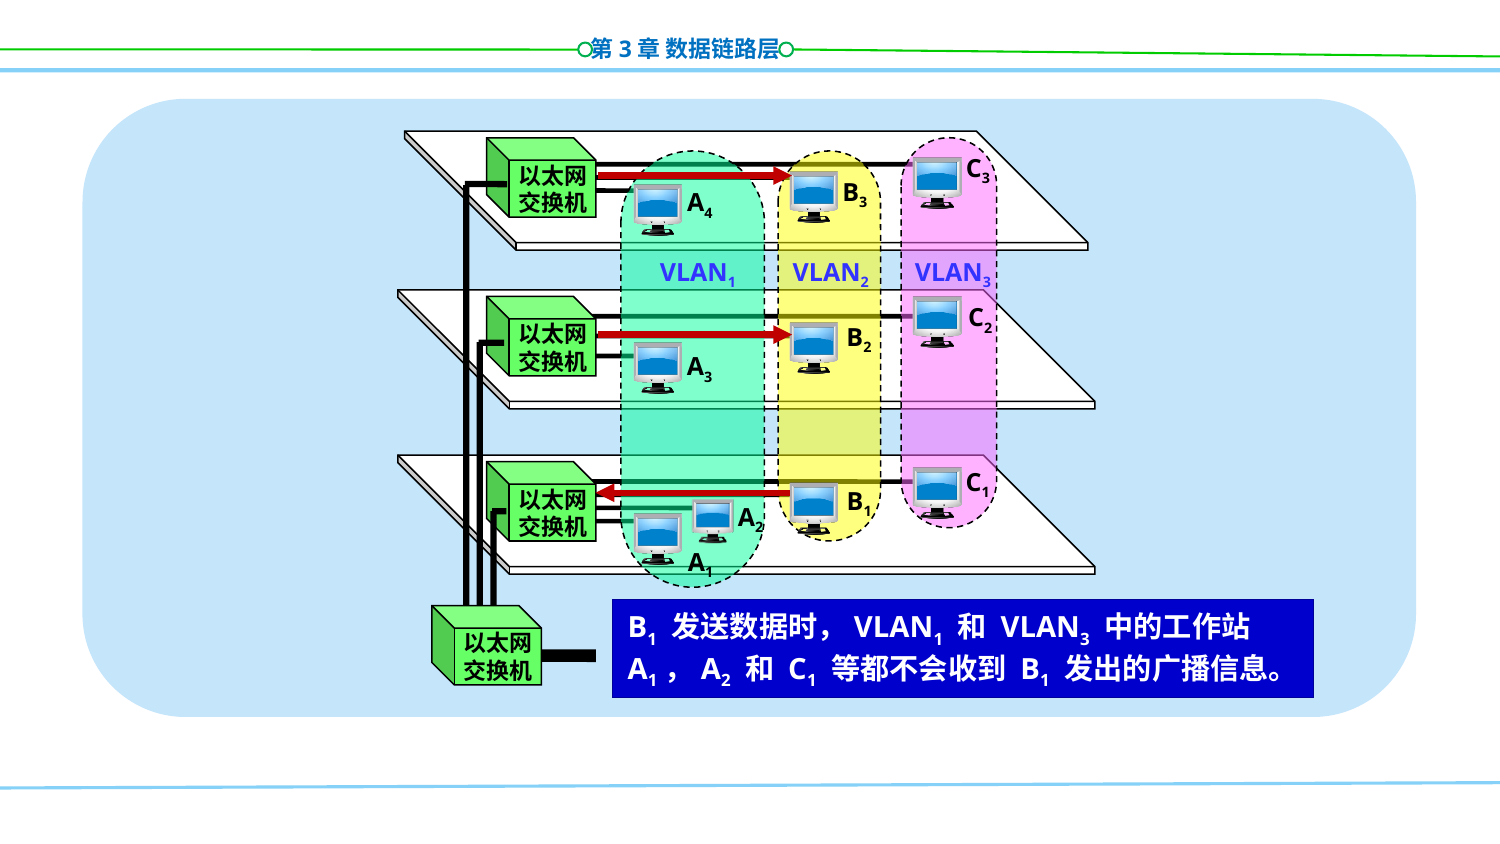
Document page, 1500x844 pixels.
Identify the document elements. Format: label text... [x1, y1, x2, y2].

text_box [1015, 170, 1088, 251]
text_box [1013, 487, 1095, 575]
text_box 以太网 交换机 [486, 296, 596, 376]
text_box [620, 183, 625, 333]
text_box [620, 150, 625, 174]
text_box [494, 552, 615, 575]
text_box 以太网 交换机 [486, 137, 596, 218]
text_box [620, 501, 626, 588]
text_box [896, 137, 1011, 146]
text_box [1015, 322, 1095, 409]
text_box [480, 373, 615, 409]
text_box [620, 343, 625, 492]
text_box 以太网 交换机 [486, 461, 596, 542]
text_box 以太网 交换机 [431, 605, 542, 685]
text_box [80, 96, 1419, 720]
text_box [467, 194, 615, 251]
text_box B1 发送数据时，VLAN1 和 VLAN3 中的工作站 A1，A2 和 C1 等都不会收到 B1 发出的广播信息。 [612, 599, 1314, 698]
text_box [630, 144, 1010, 585]
